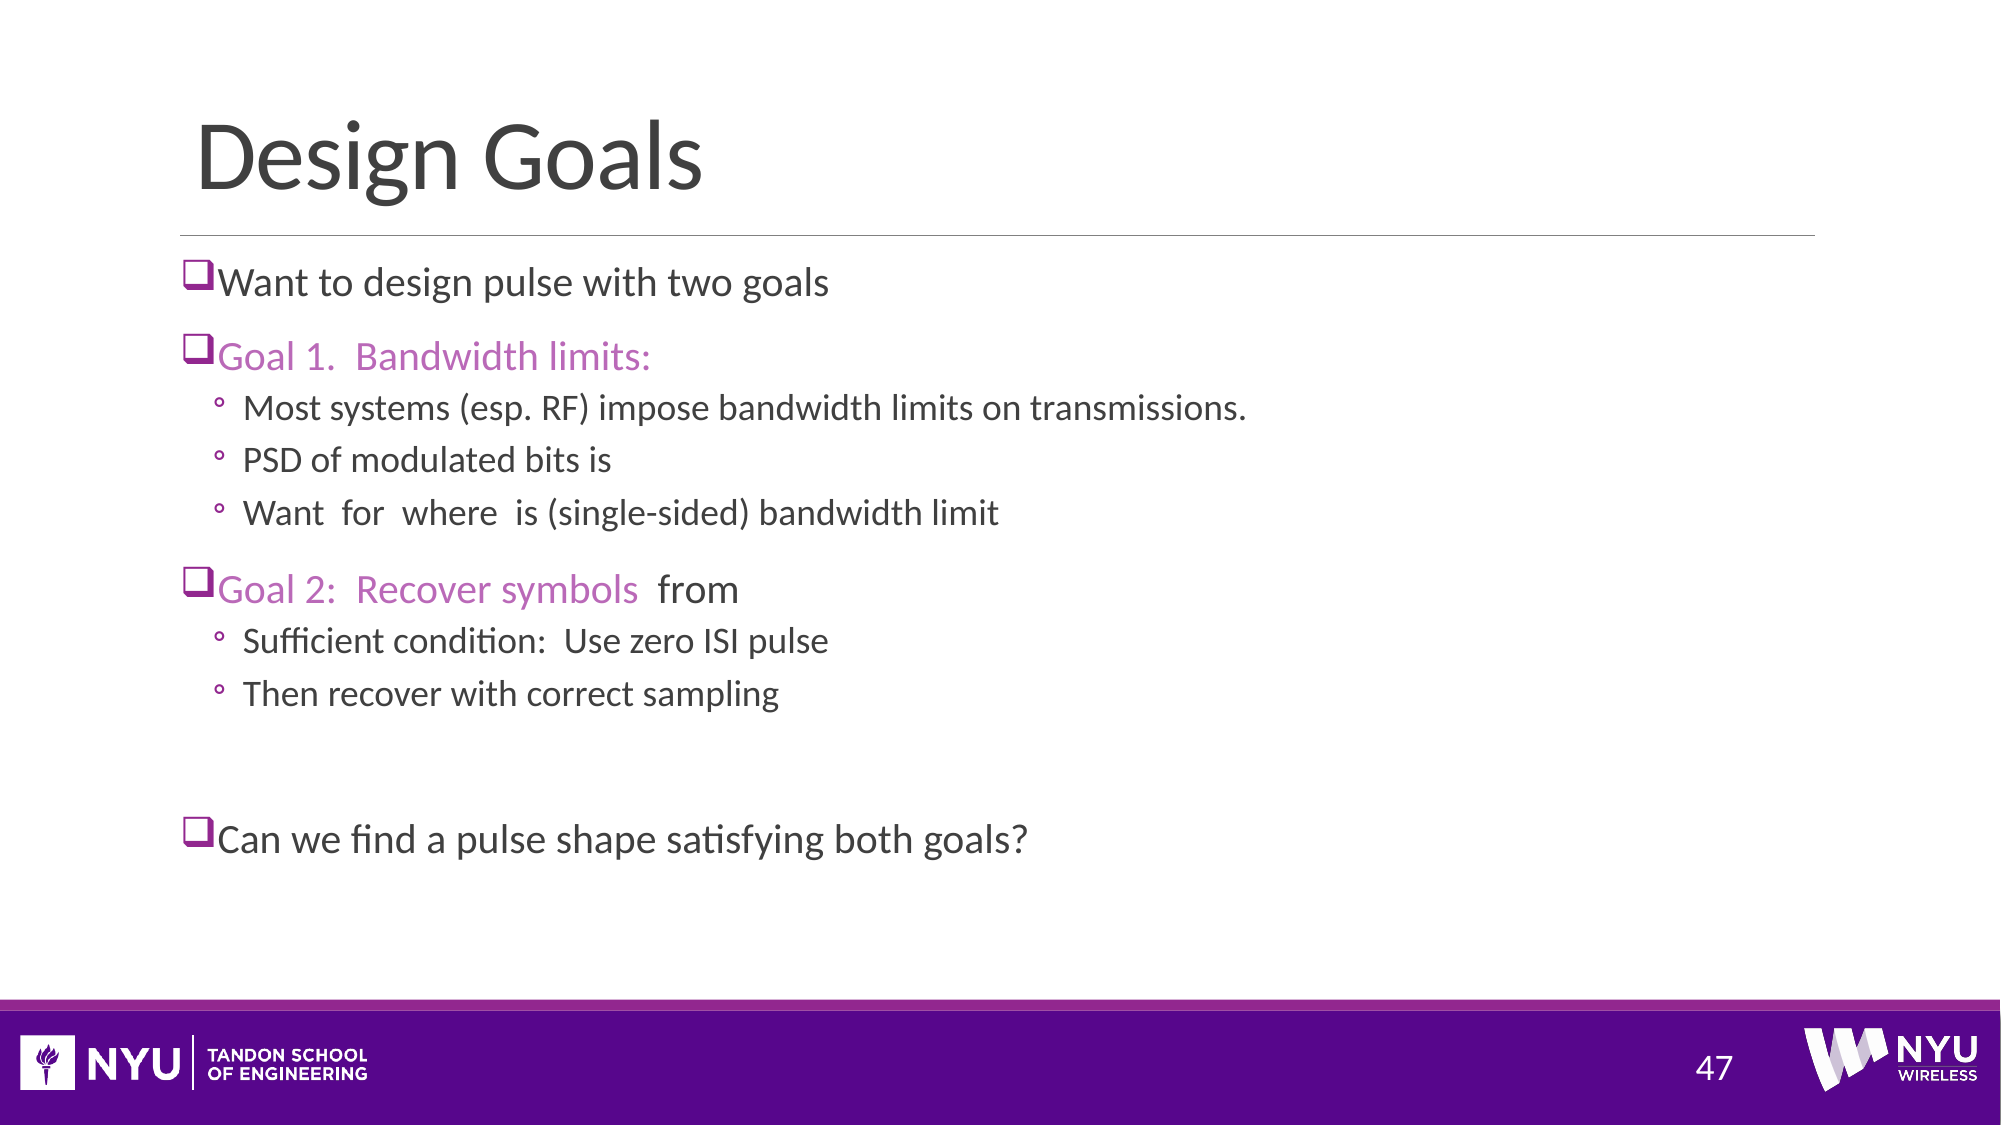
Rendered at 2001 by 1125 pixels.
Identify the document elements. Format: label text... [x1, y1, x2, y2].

slide_number 47 [1533, 1035, 1749, 1096]
title Design Goals [180, 47, 1830, 218]
